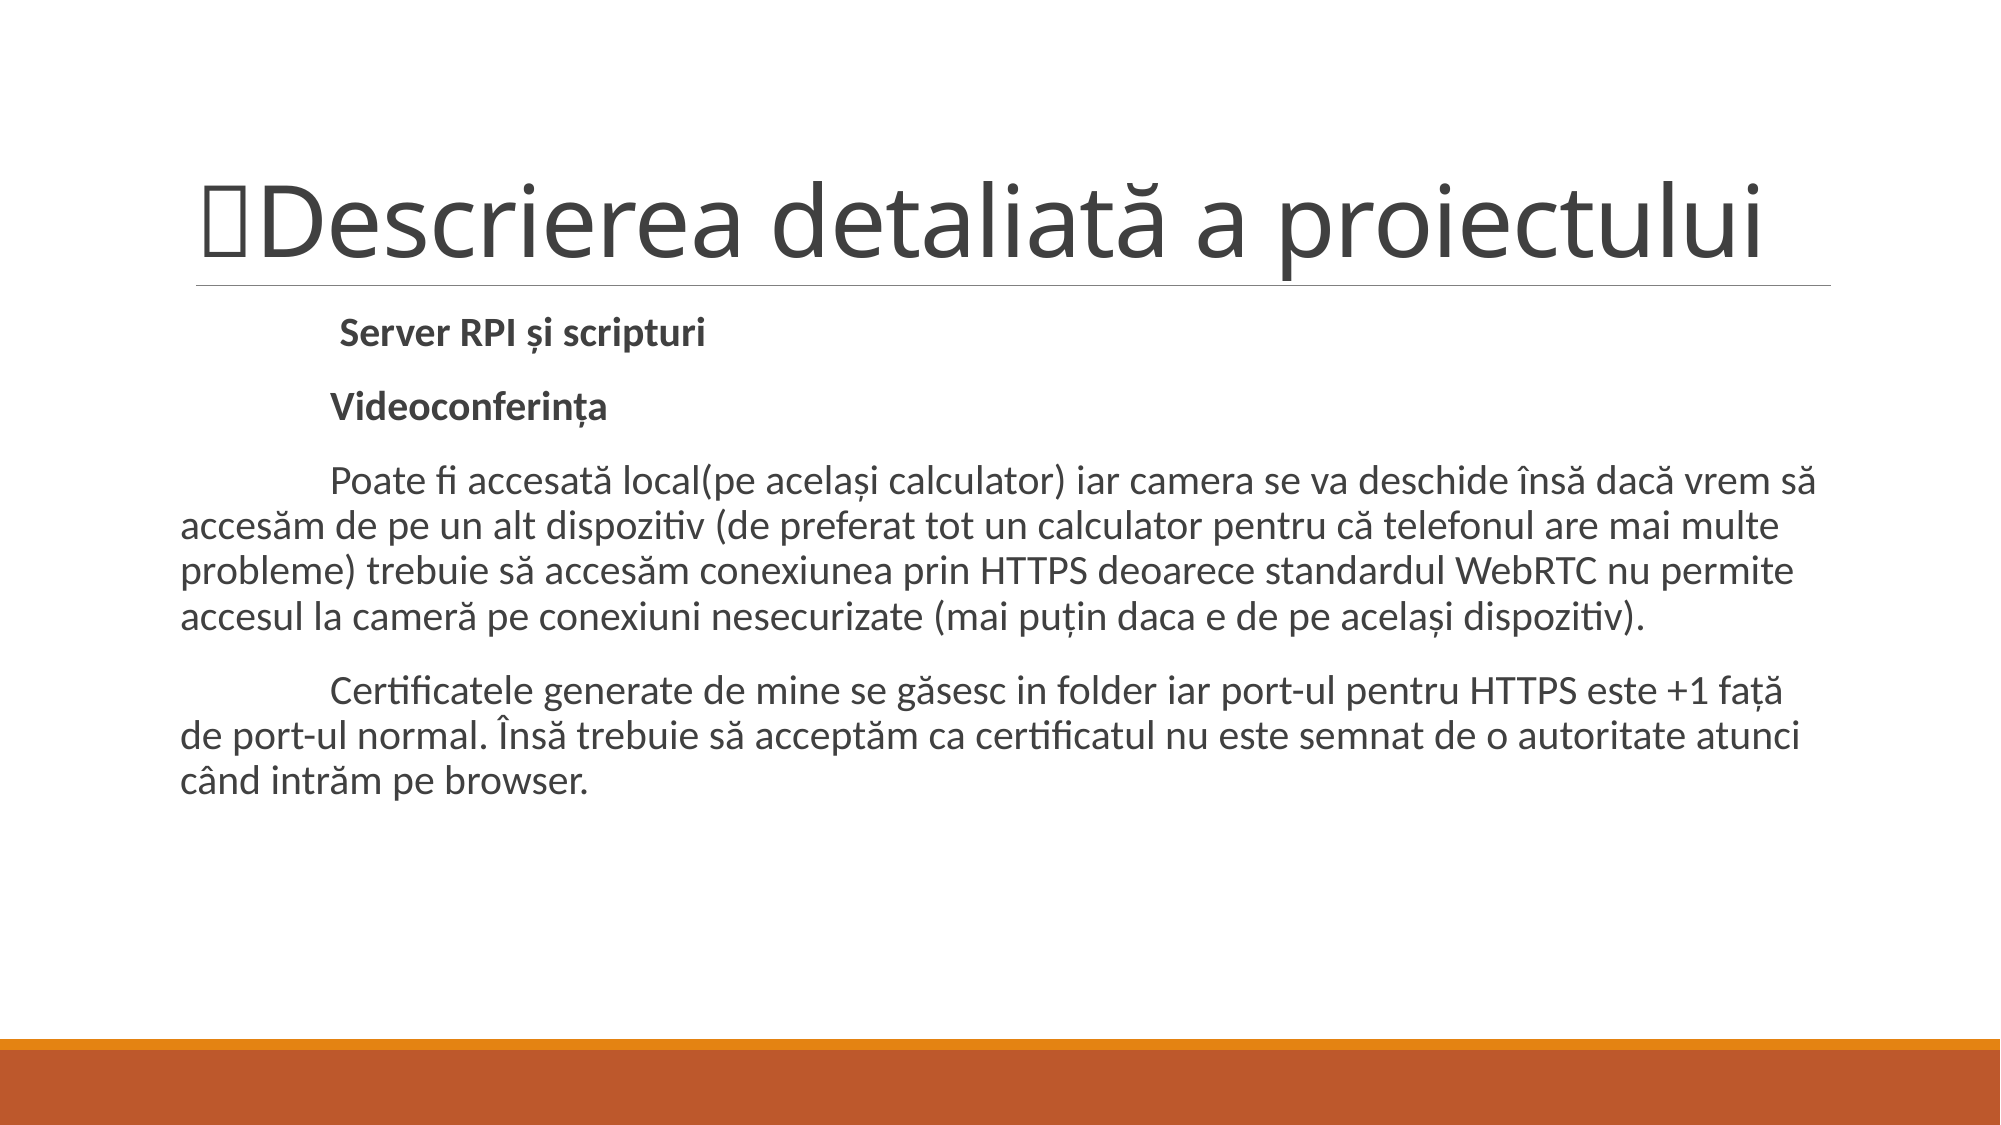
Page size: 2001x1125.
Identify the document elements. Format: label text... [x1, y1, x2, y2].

title 📝Descrierea detaliată a proiectului [180, 47, 1830, 285]
list Server RPI și scripturi Videoconferința Poate fi accesată local(pe același calculator) iar camera se va deschide însă dacă vrem să accesăm de pe un alt dispozitiv (de preferat tot un calculator pentru că telefonul are mai multe probleme) trebuie să accesăm conexiunea prin HTTPS deoarece standardul WebRTC nu permite accesul la cameră pe conexiuni nesecurizate (mai puțin daca e de pe același dispozitiv). Certificatele generate de mine se găsesc in folder iar port-ul pentru HTTPS este +1 față de port-ul normal. Însă trebuie să acceptăm ca certificatul nu este semnat de o autoritate atunci când intrăm pe browser. [180, 302, 1830, 963]
